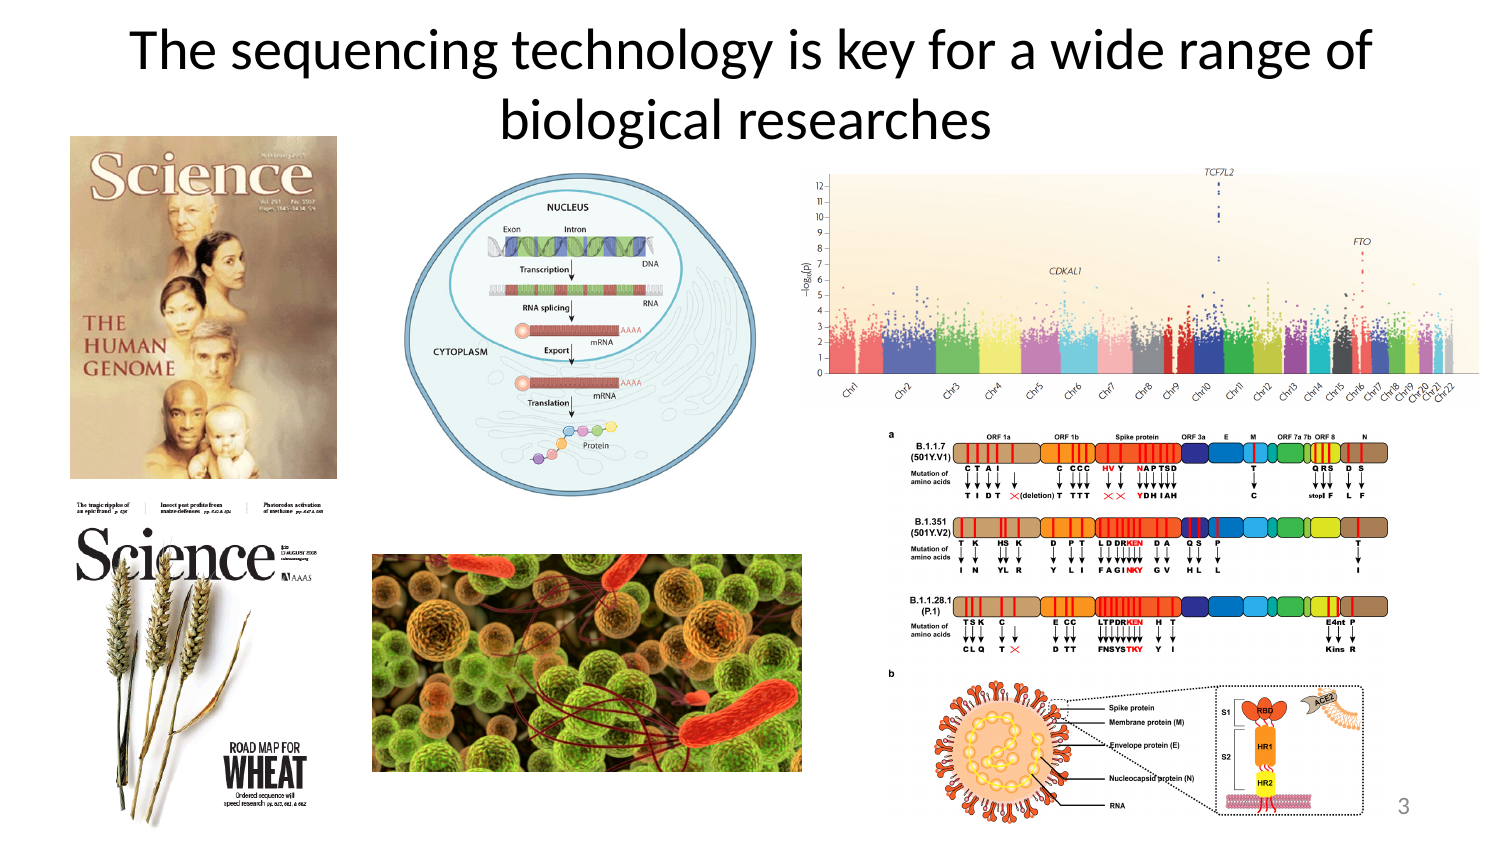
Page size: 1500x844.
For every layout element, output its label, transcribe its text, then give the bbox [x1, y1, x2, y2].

picture [398, 167, 776, 505]
picture [371, 554, 802, 772]
slide_number 3 [1392, 782, 1425, 827]
picture [64, 491, 334, 834]
title The sequencing technology is key for a wide range of biological researches [77, 20, 1428, 142]
picture [800, 167, 1481, 407]
picture [887, 432, 1388, 824]
picture [69, 136, 338, 479]
